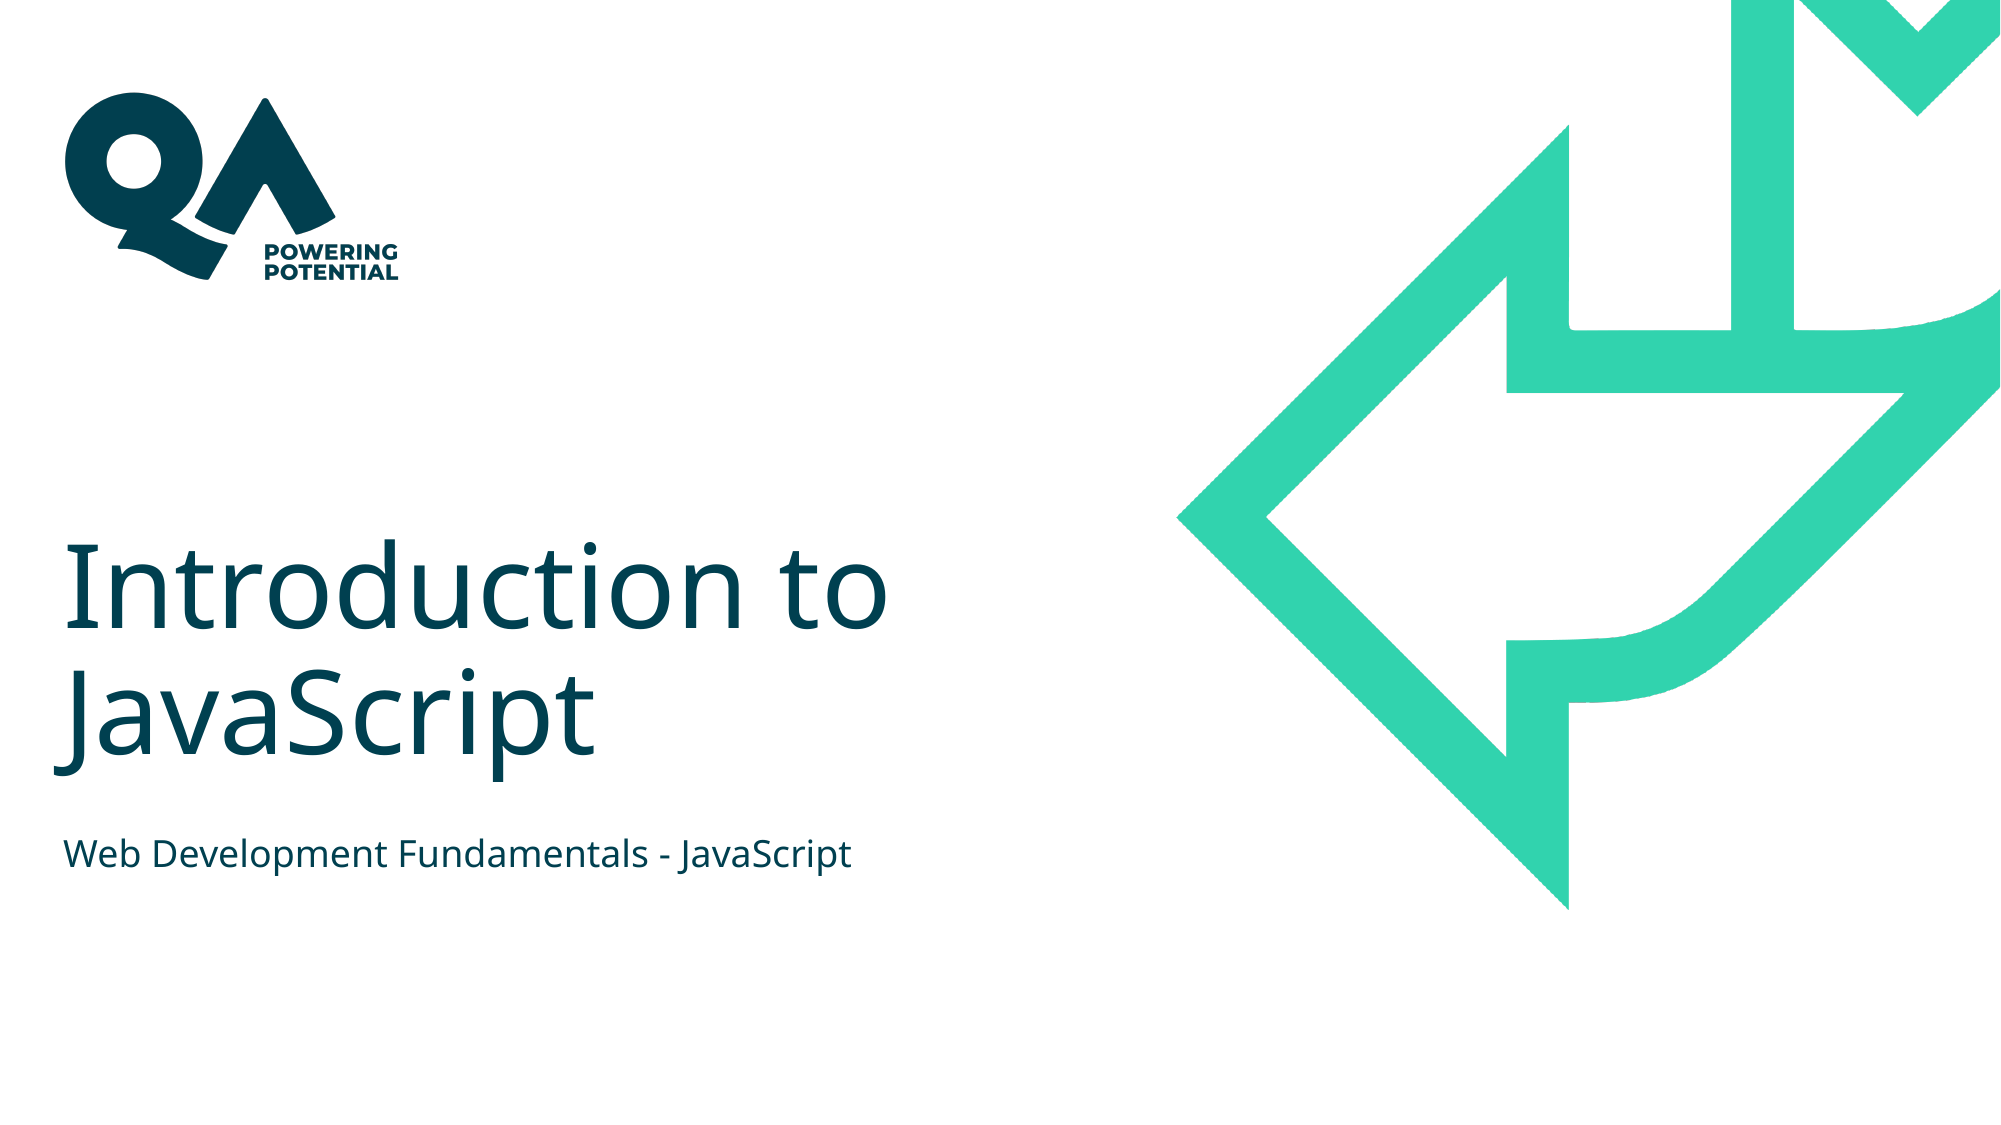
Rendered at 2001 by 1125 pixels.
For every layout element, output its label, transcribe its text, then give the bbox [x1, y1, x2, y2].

picture [1164, 0, 2001, 931]
list Web Development Fundamentals - JavaScript [63, 829, 1147, 947]
picture [13, 49, 447, 314]
title Introduction to JavaScript [63, 381, 1146, 780]
